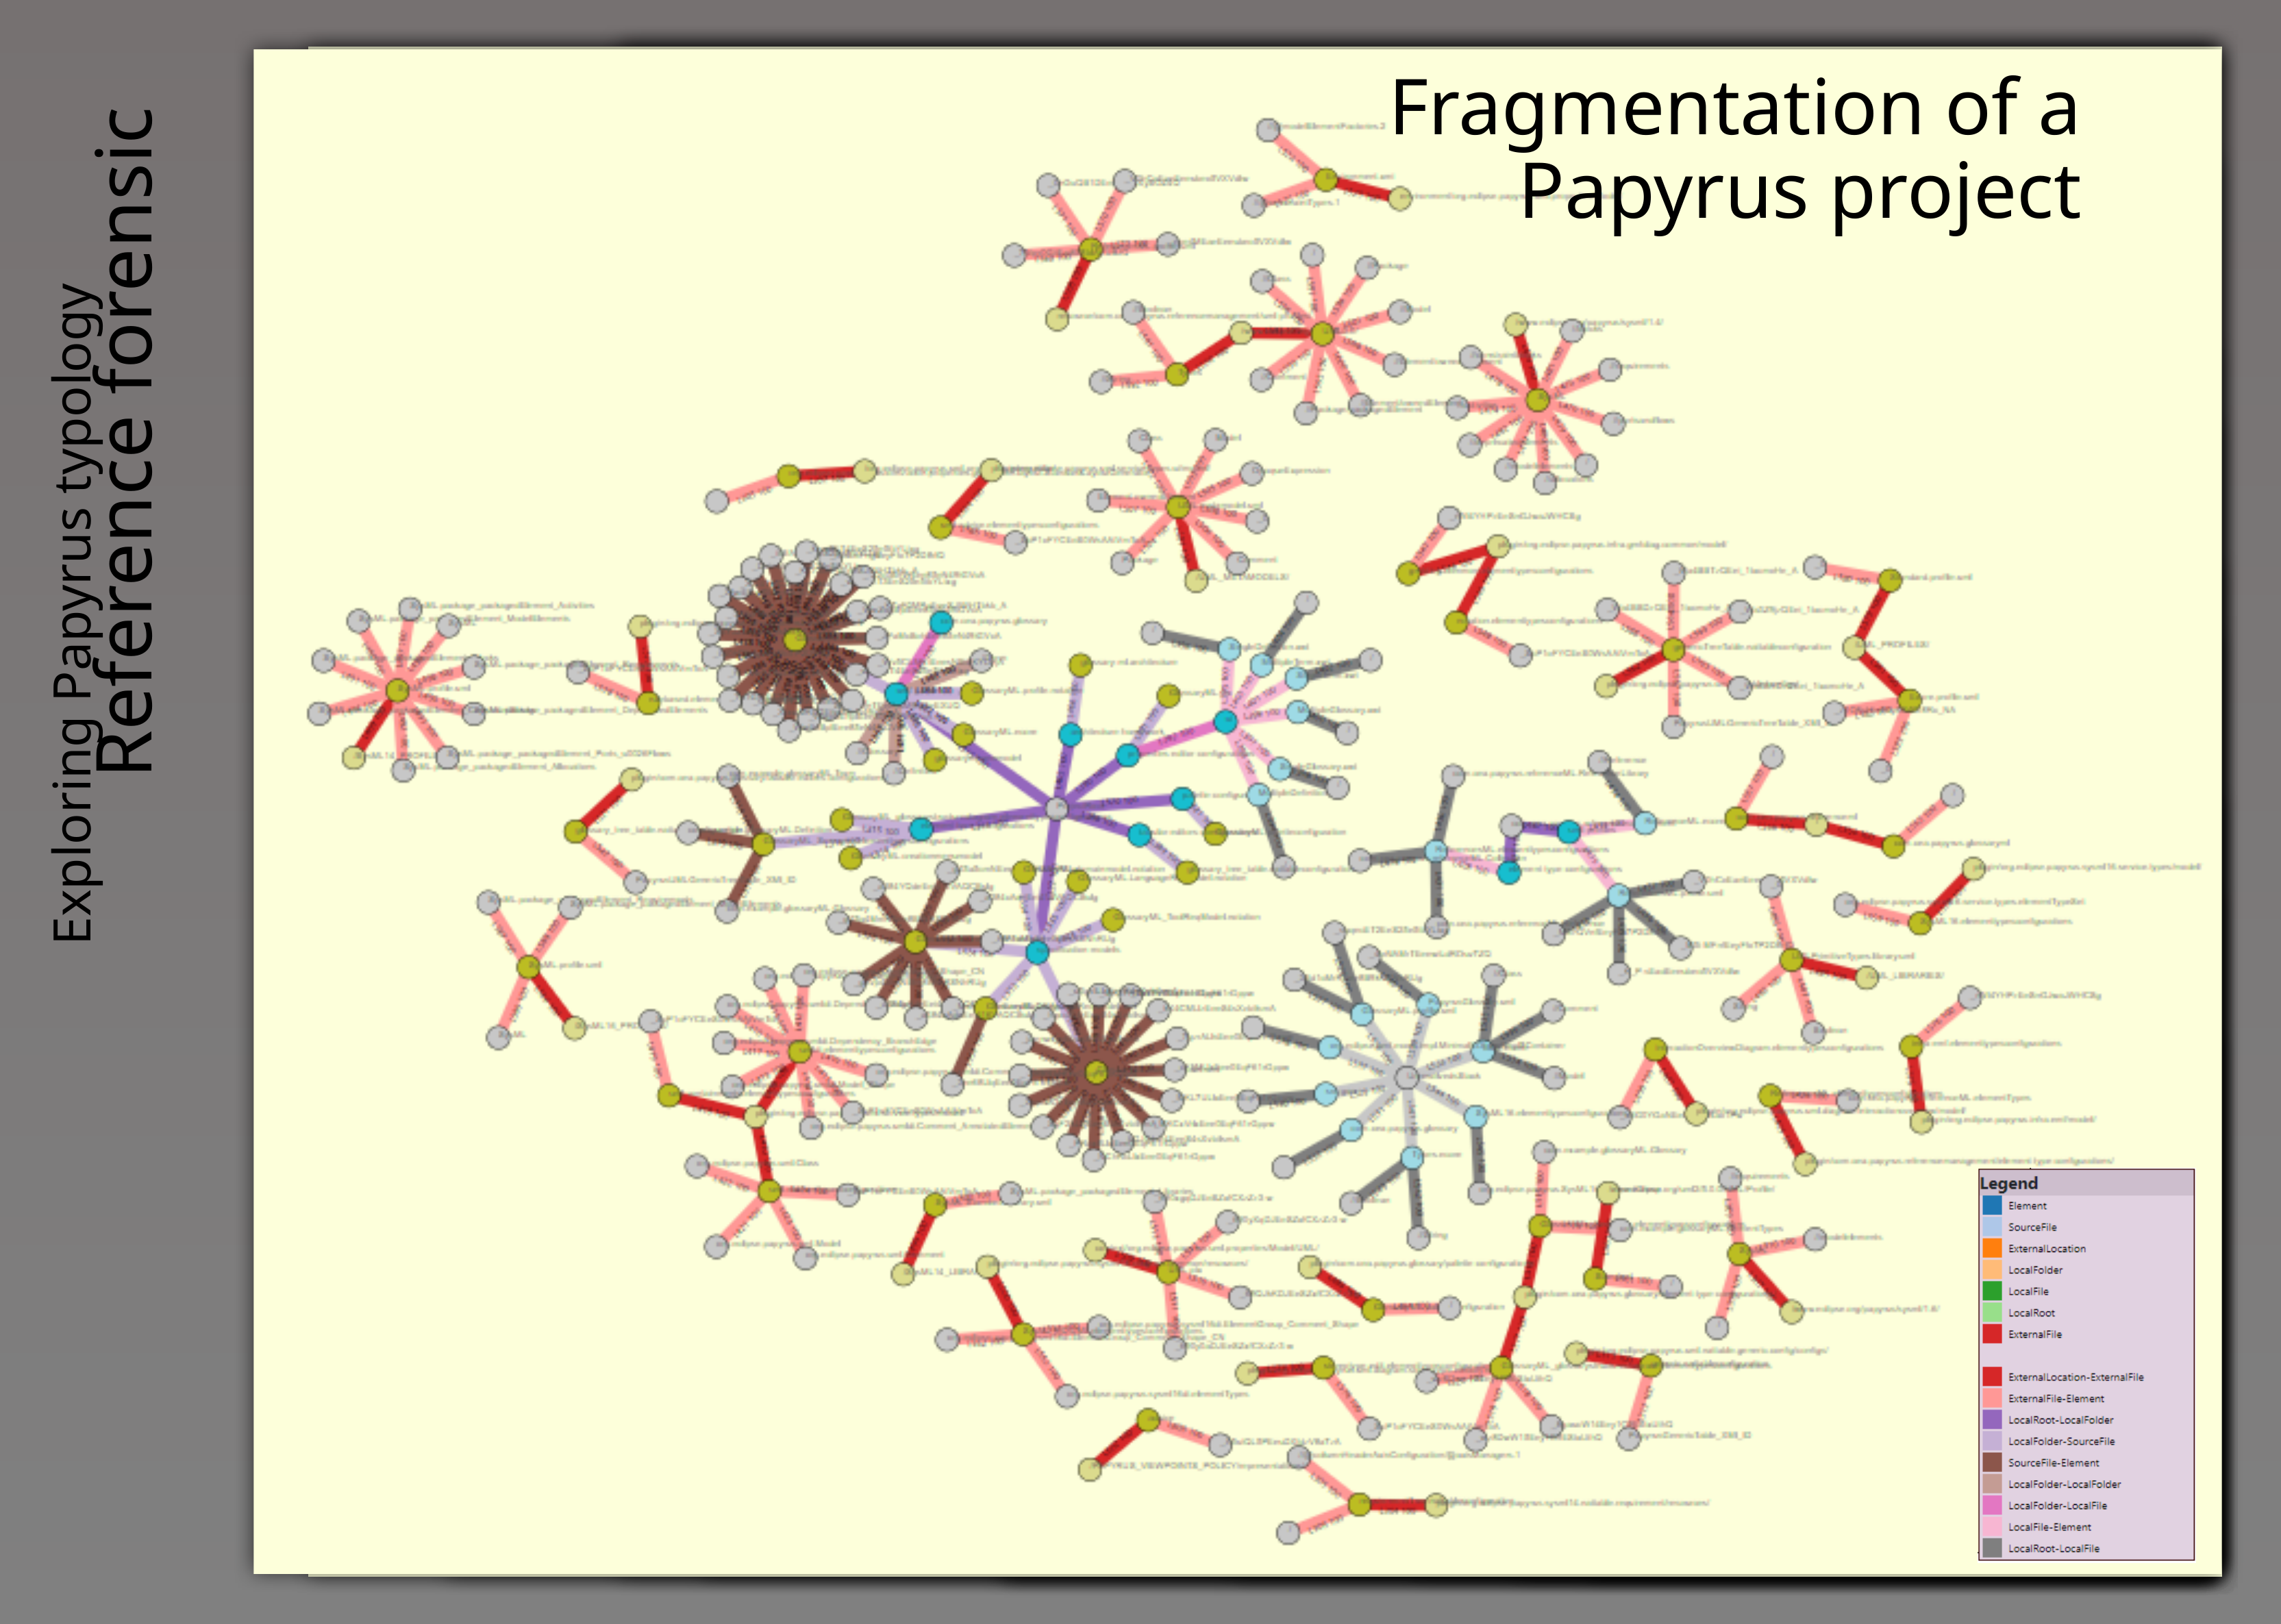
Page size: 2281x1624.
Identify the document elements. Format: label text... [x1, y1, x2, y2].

text_box Exploring Papyrus typology [17, 273, 132, 967]
text_box Reference forensic [0, 97, 253, 888]
picture [253, 47, 2222, 1577]
